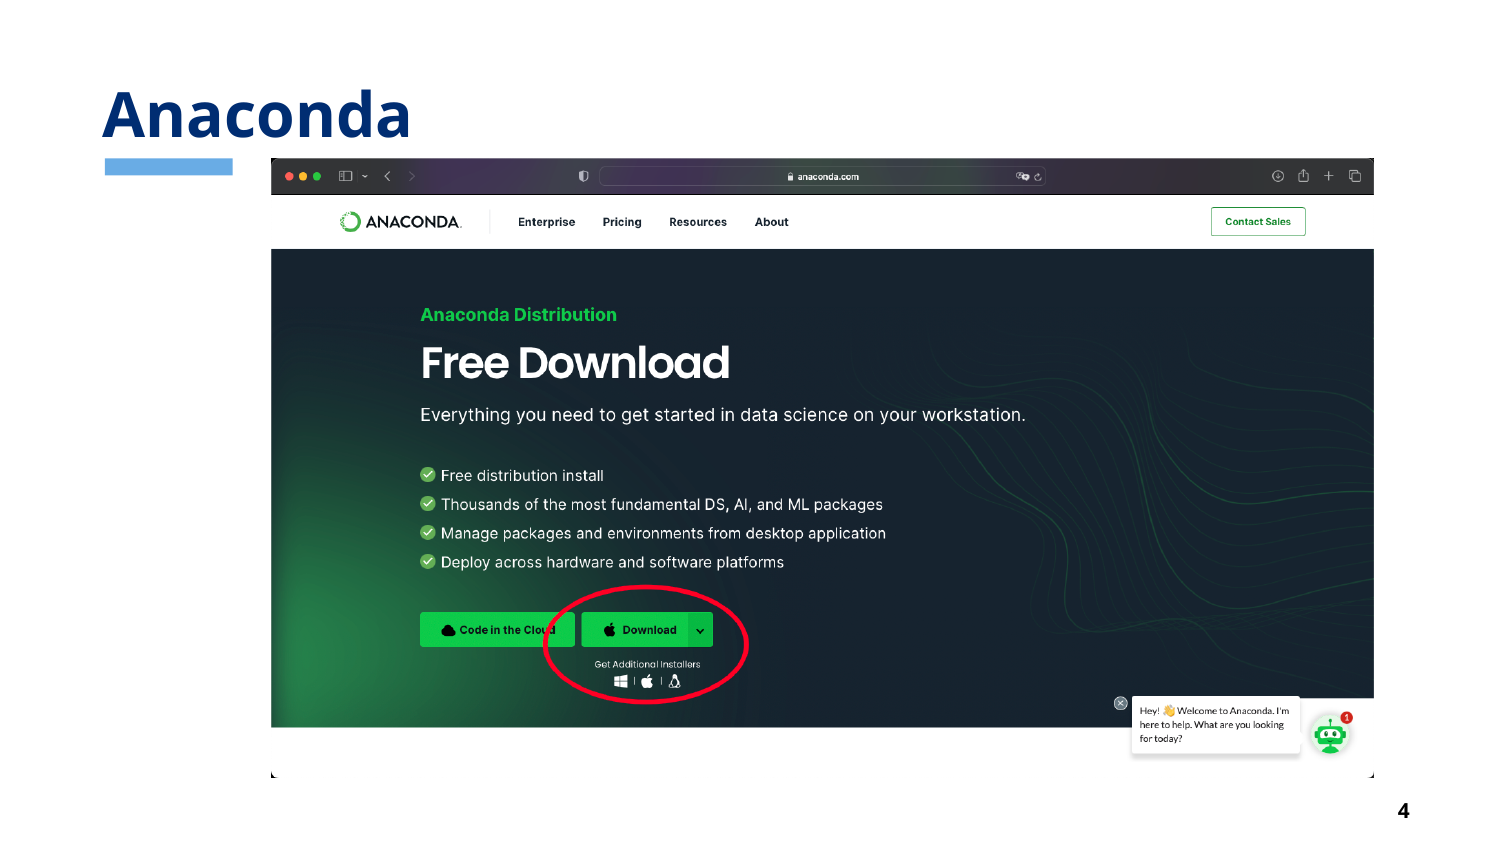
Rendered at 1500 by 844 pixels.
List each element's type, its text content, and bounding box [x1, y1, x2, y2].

title Anaconda [87, 17, 1414, 159]
picture [271, 158, 1374, 778]
